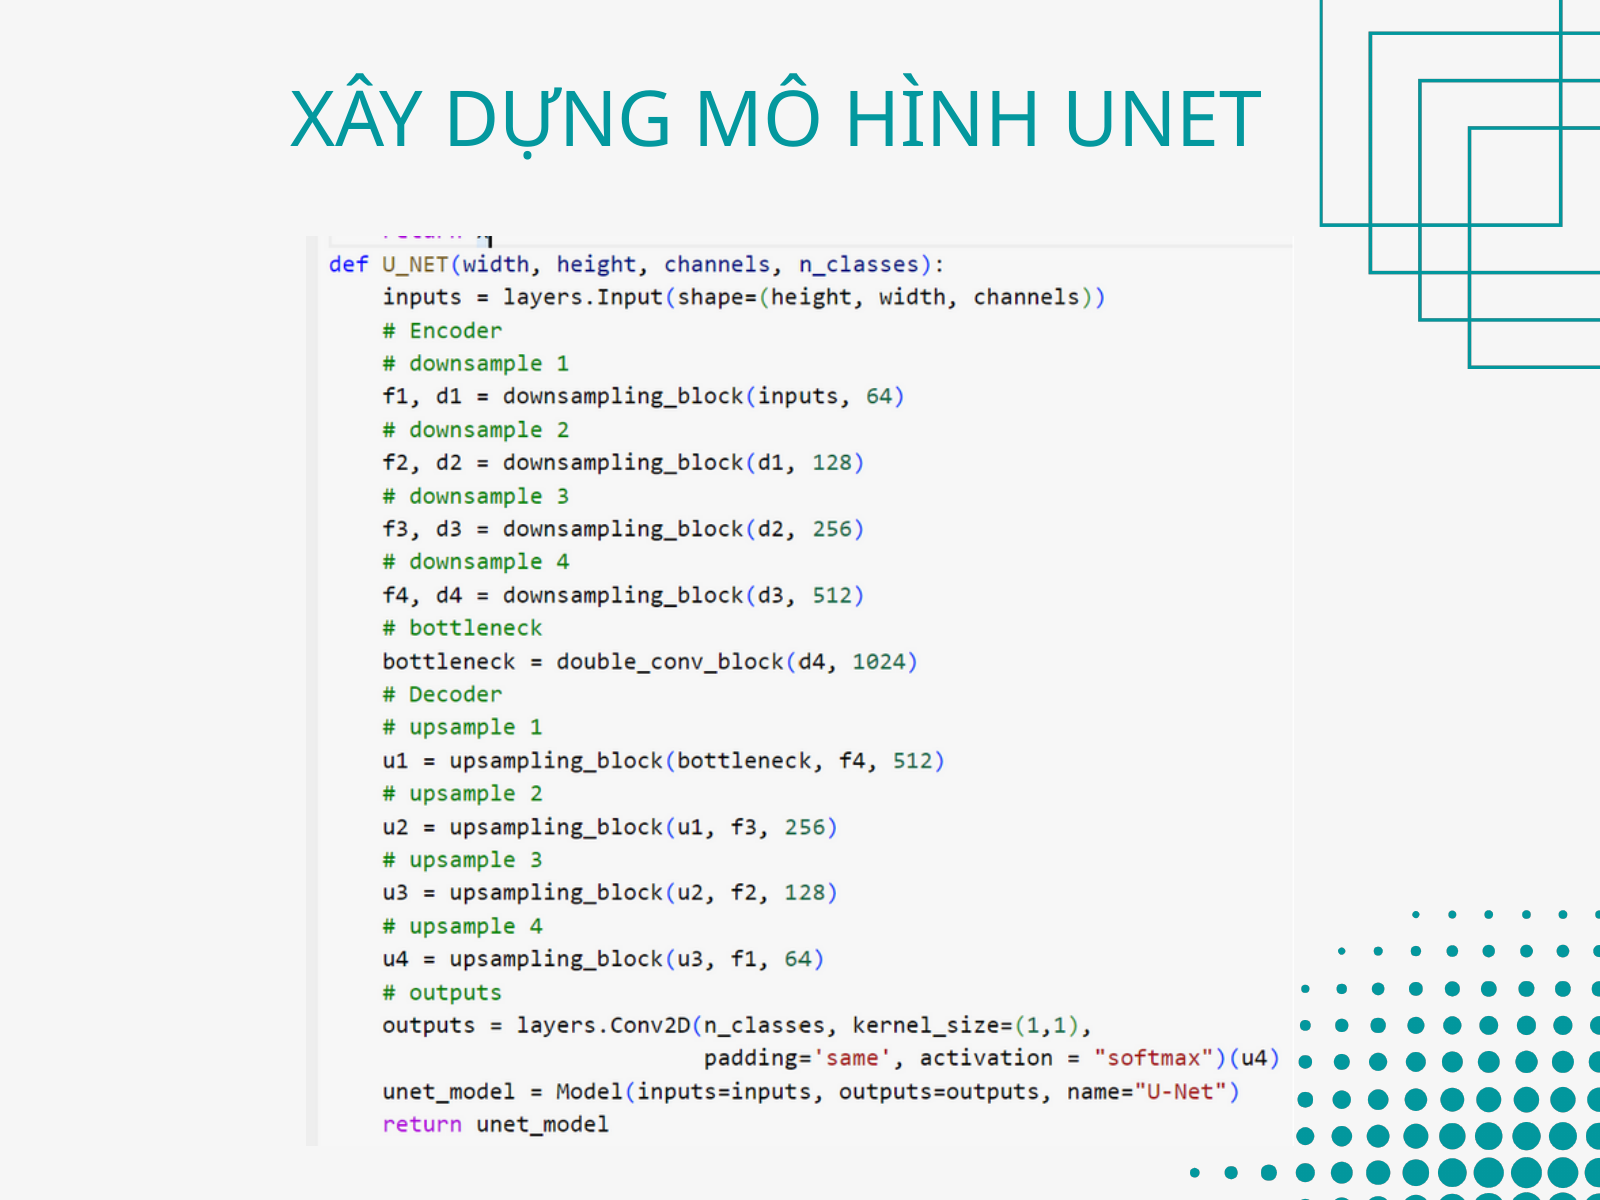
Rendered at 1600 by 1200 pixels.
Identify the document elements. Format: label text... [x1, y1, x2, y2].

text_box [1319, 0, 1600, 369]
text_box [306, 236, 1294, 1147]
text_box [1154, 910, 1600, 1200]
text_box XÂY DỰNG MÔ HÌNH UNET [290, 85, 1310, 162]
